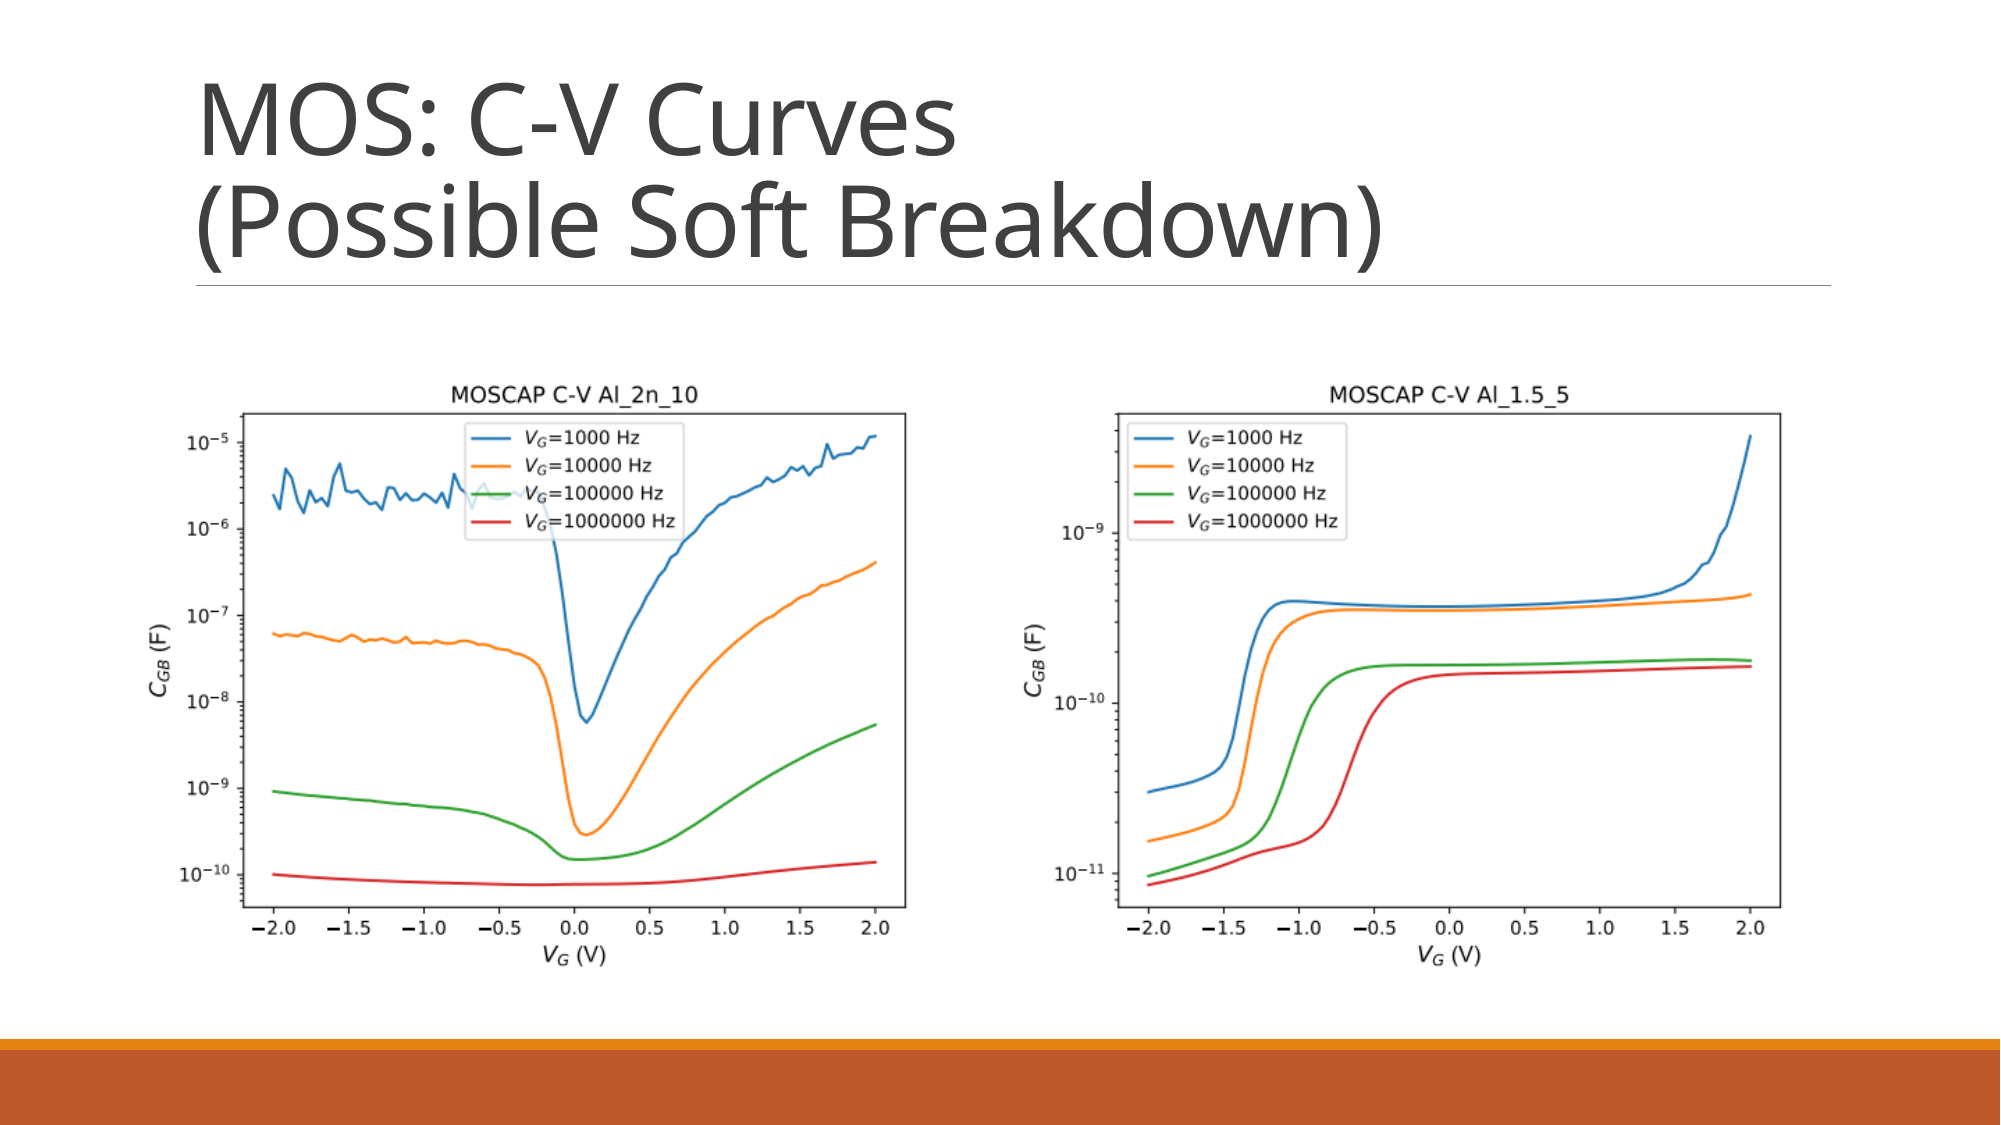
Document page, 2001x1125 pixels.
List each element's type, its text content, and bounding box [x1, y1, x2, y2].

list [136, 336, 988, 976]
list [1011, 336, 1863, 976]
title MOS: C-V Curves (Possible Soft Breakdown) [180, 47, 1830, 285]
